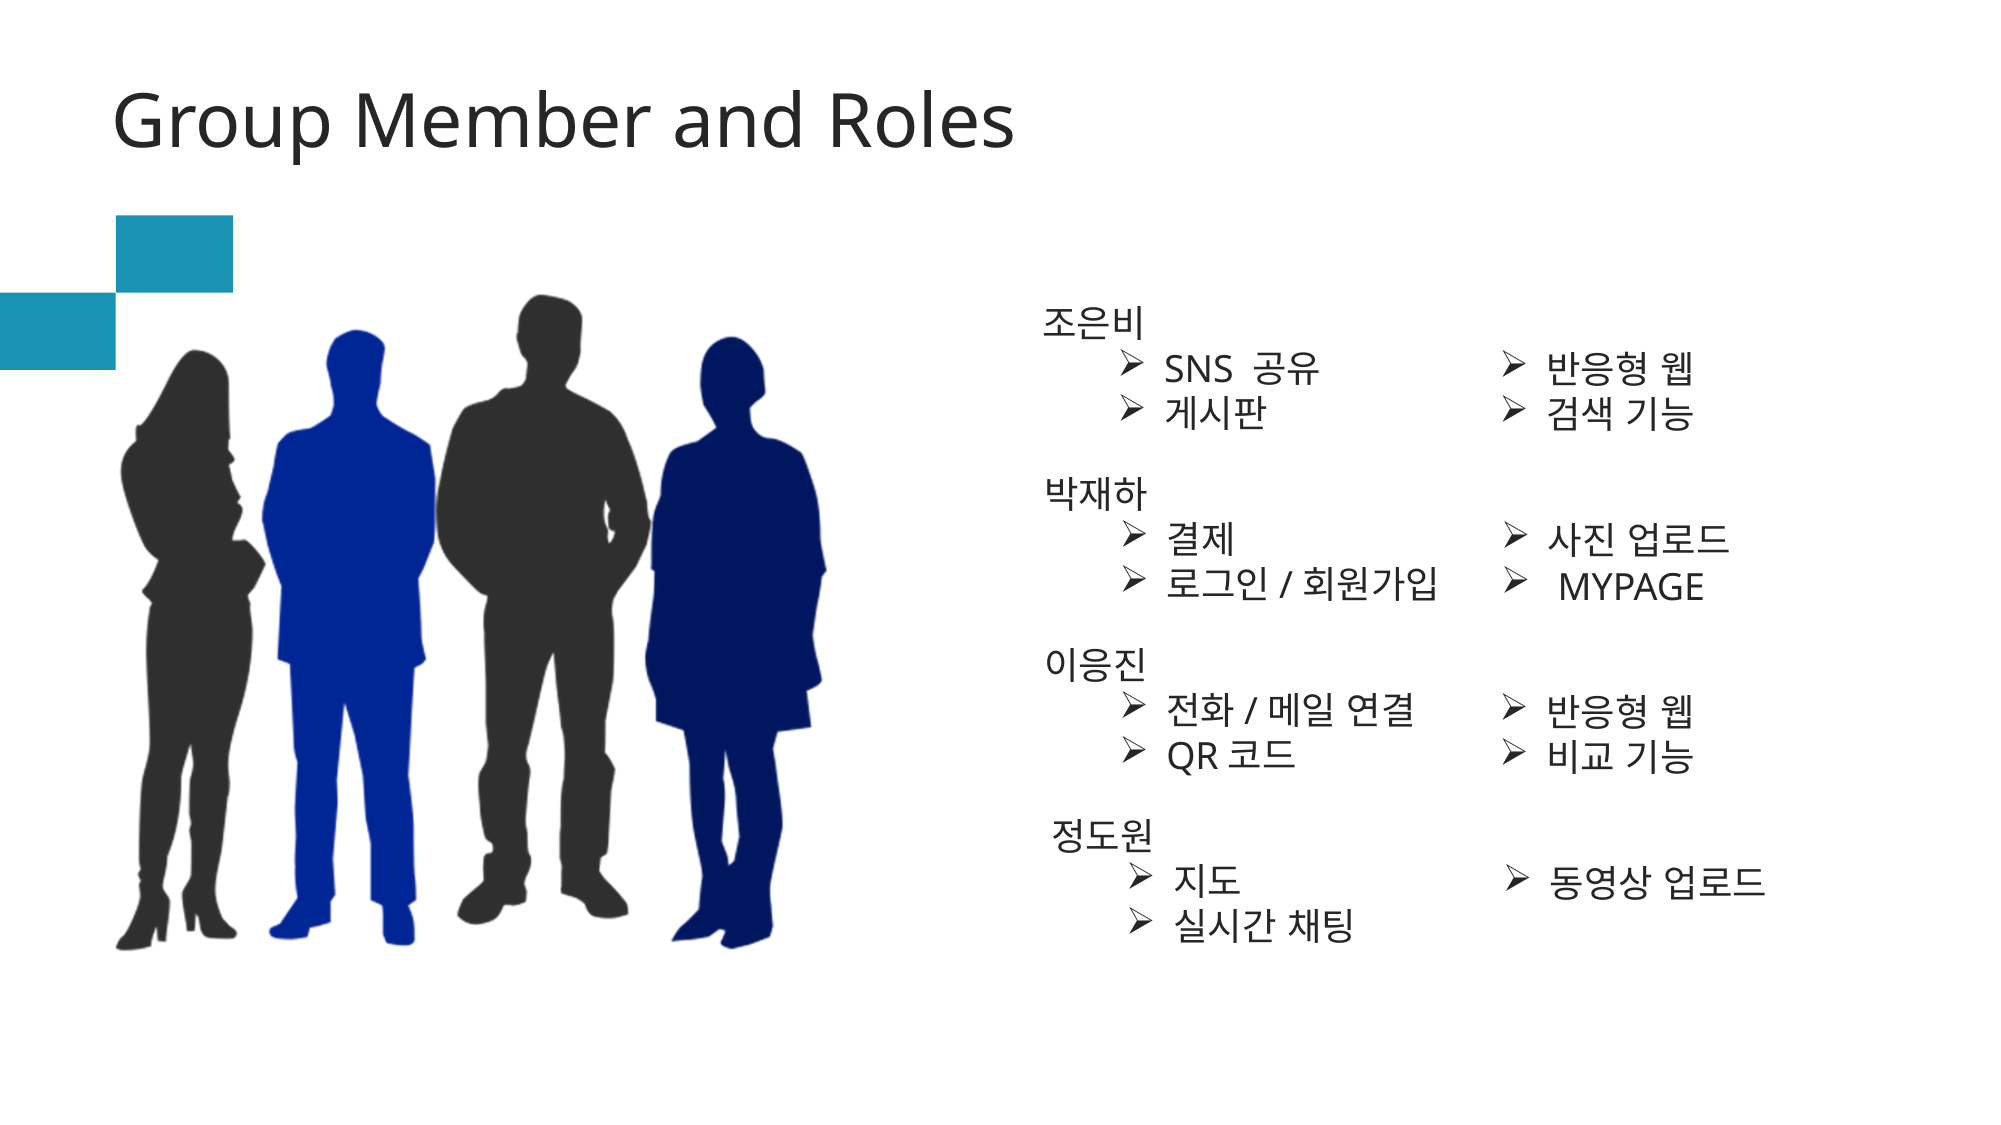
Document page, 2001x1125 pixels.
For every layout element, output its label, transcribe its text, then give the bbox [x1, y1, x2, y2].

text_box [0, 292, 115, 371]
text_box 이응진 전화/메일 연결 QR코드 [1029, 634, 1431, 785]
text_box 정도원 지도 실시간 채팅 [1036, 805, 1372, 956]
text_box 조은비 SNS 공유 게시판 [1027, 292, 1337, 443]
picture [115, 292, 829, 953]
text_box 동영상 업로드 [1413, 807, 1783, 957]
text_box 사진 업로드 MYPAGE [1411, 465, 1746, 615]
text_box Group Member and Roles [96, 75, 1032, 171]
text_box 반응형 웹 비교 기능 [1409, 636, 1710, 786]
text_box 박재하 결제 로그인/회원가입 [1029, 463, 1456, 614]
text_box [115, 214, 234, 292]
text_box 반응형 웹 검색 기능 [1409, 294, 1710, 444]
